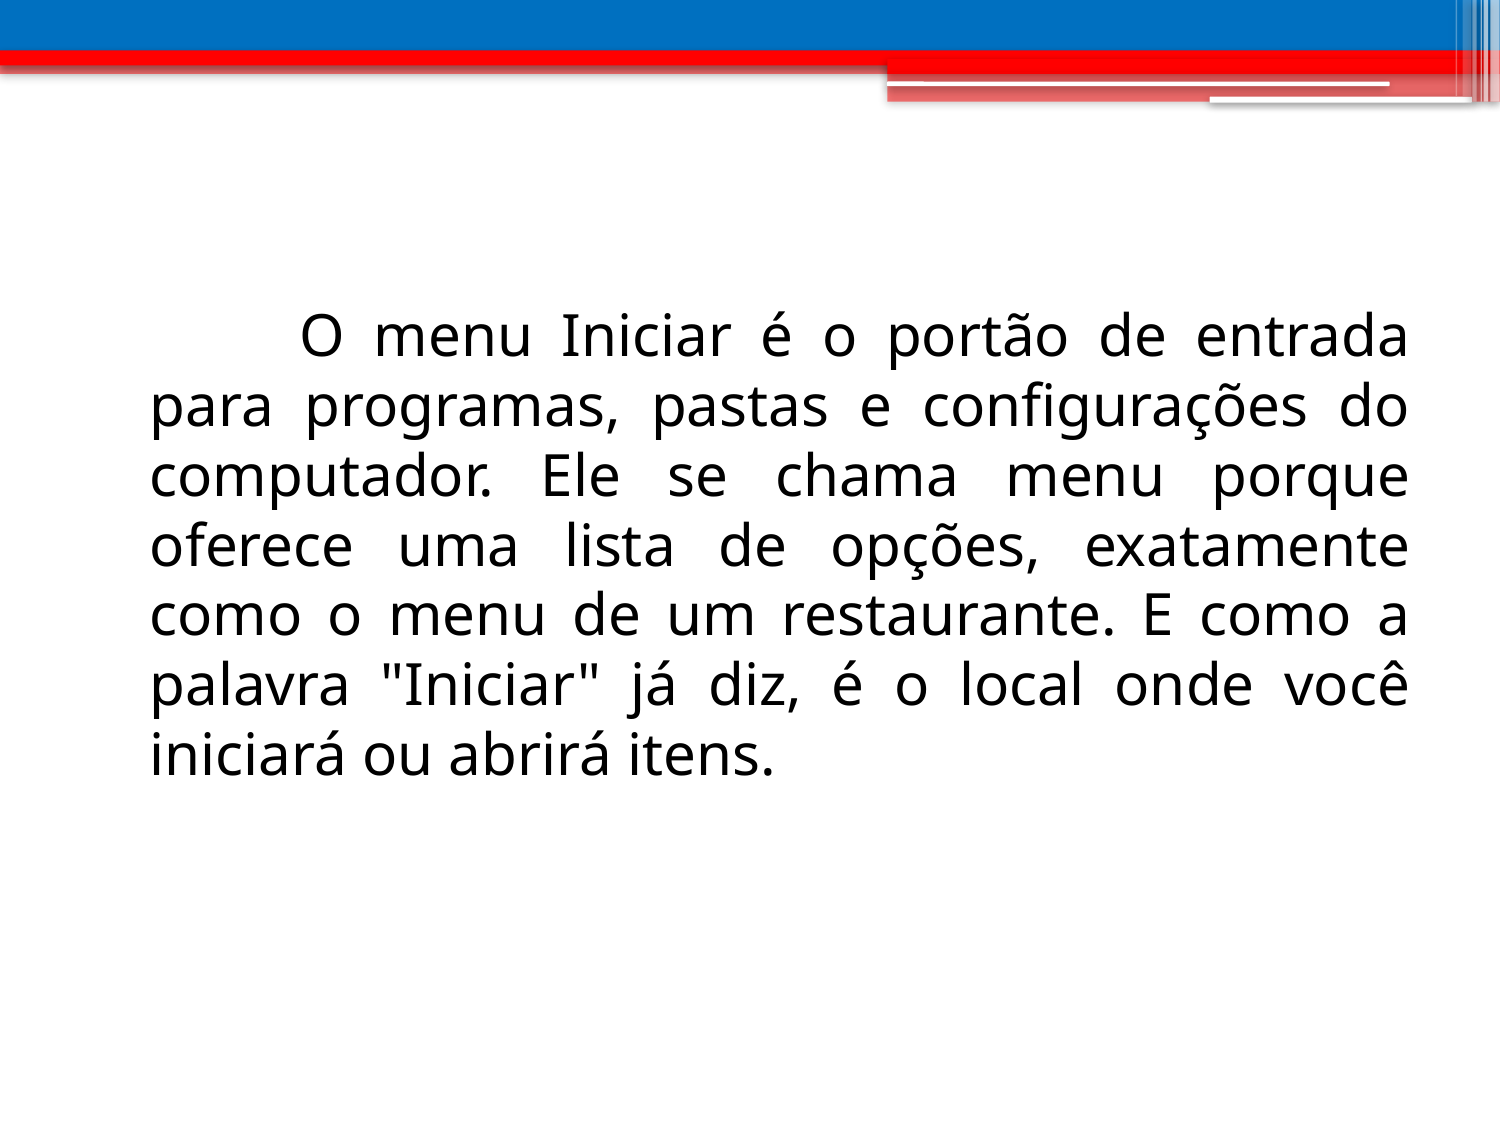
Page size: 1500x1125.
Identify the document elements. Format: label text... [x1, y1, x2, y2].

list O menu Iniciar é o portão de entrada para programas, pastas e configurações do computador. Ele se chama menu porque oferece uma lista de opções, exatamente como o menu de um restaurante. E como a palavra "Iniciar" já diz, é o local onde você iniciará ou abrirá itens. [75, 290, 1425, 858]
